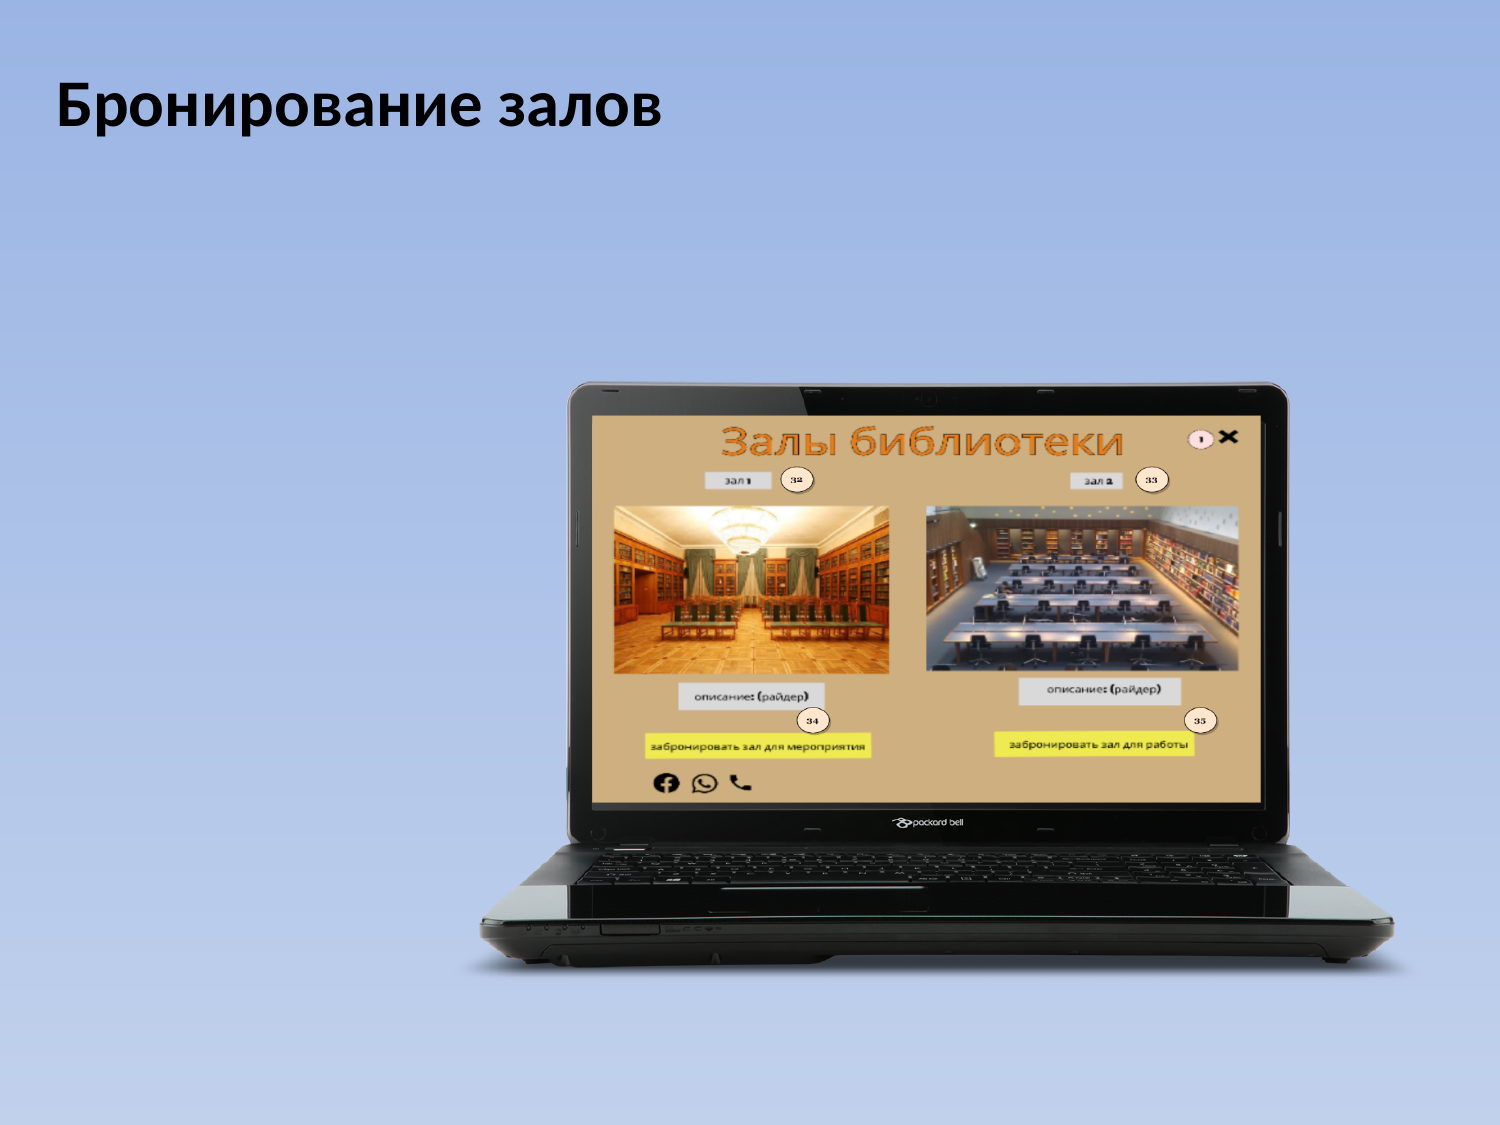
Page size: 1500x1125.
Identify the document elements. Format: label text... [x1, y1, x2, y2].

picture [336, 205, 1500, 1013]
list Бронирование залов [41, 51, 1436, 291]
